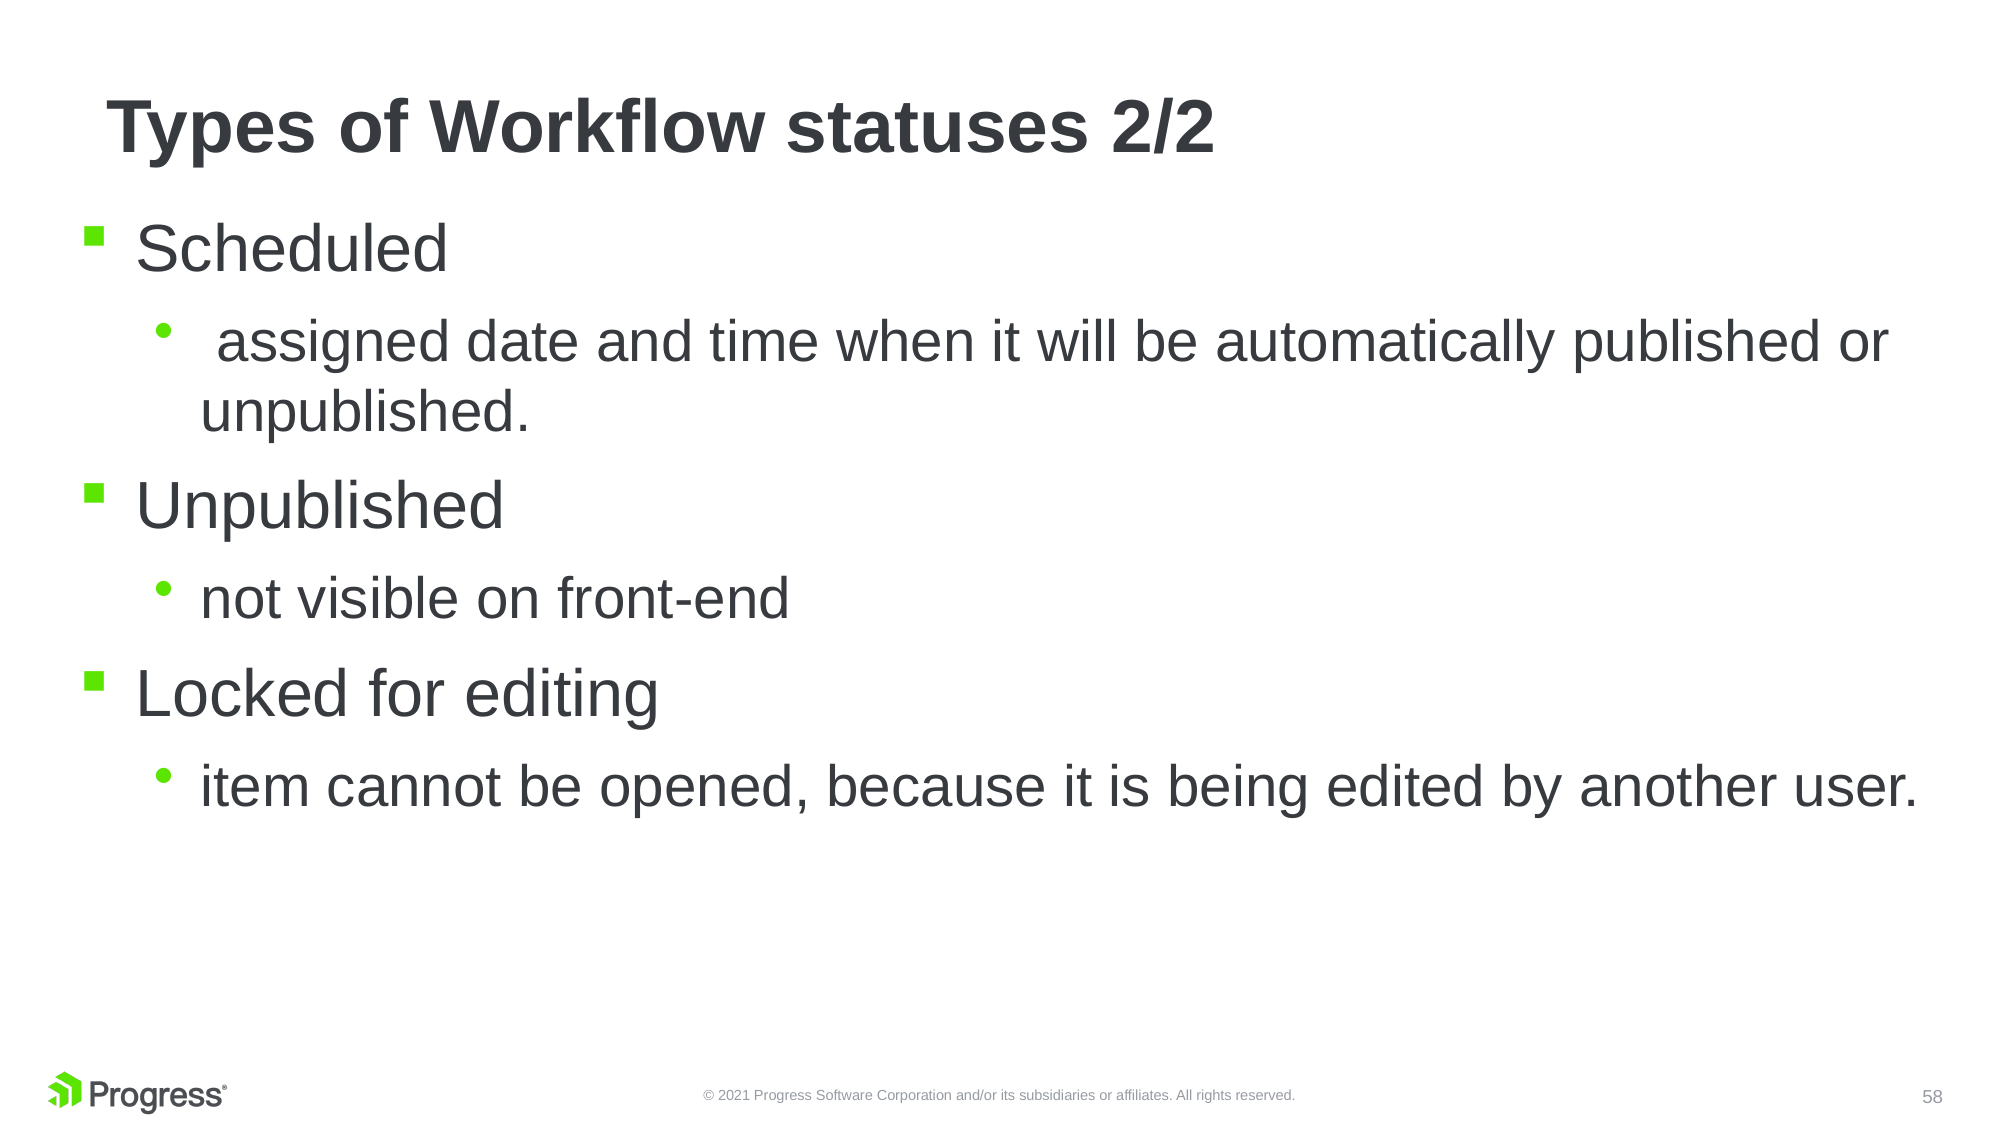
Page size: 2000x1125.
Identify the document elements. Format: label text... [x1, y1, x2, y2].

title Types of Workflow statuses 2/2 [91, 80, 1888, 177]
list Scheduled assigned date and time when it will be automatically published or unpublished. Unpublished not visible on front-end Locked for editing item cannot be opened, because it is being edited by another user. [63, 196, 1964, 1046]
